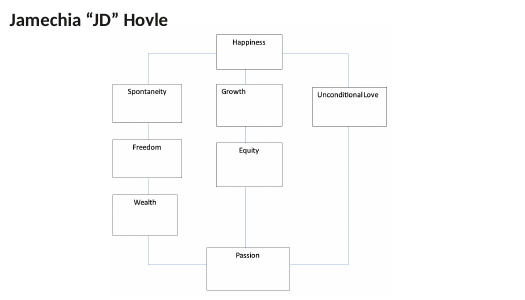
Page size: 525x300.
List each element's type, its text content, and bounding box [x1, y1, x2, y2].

text_box Jamechia “JD” Hoyle [4, 2, 177, 36]
picture [109, 25, 391, 298]
